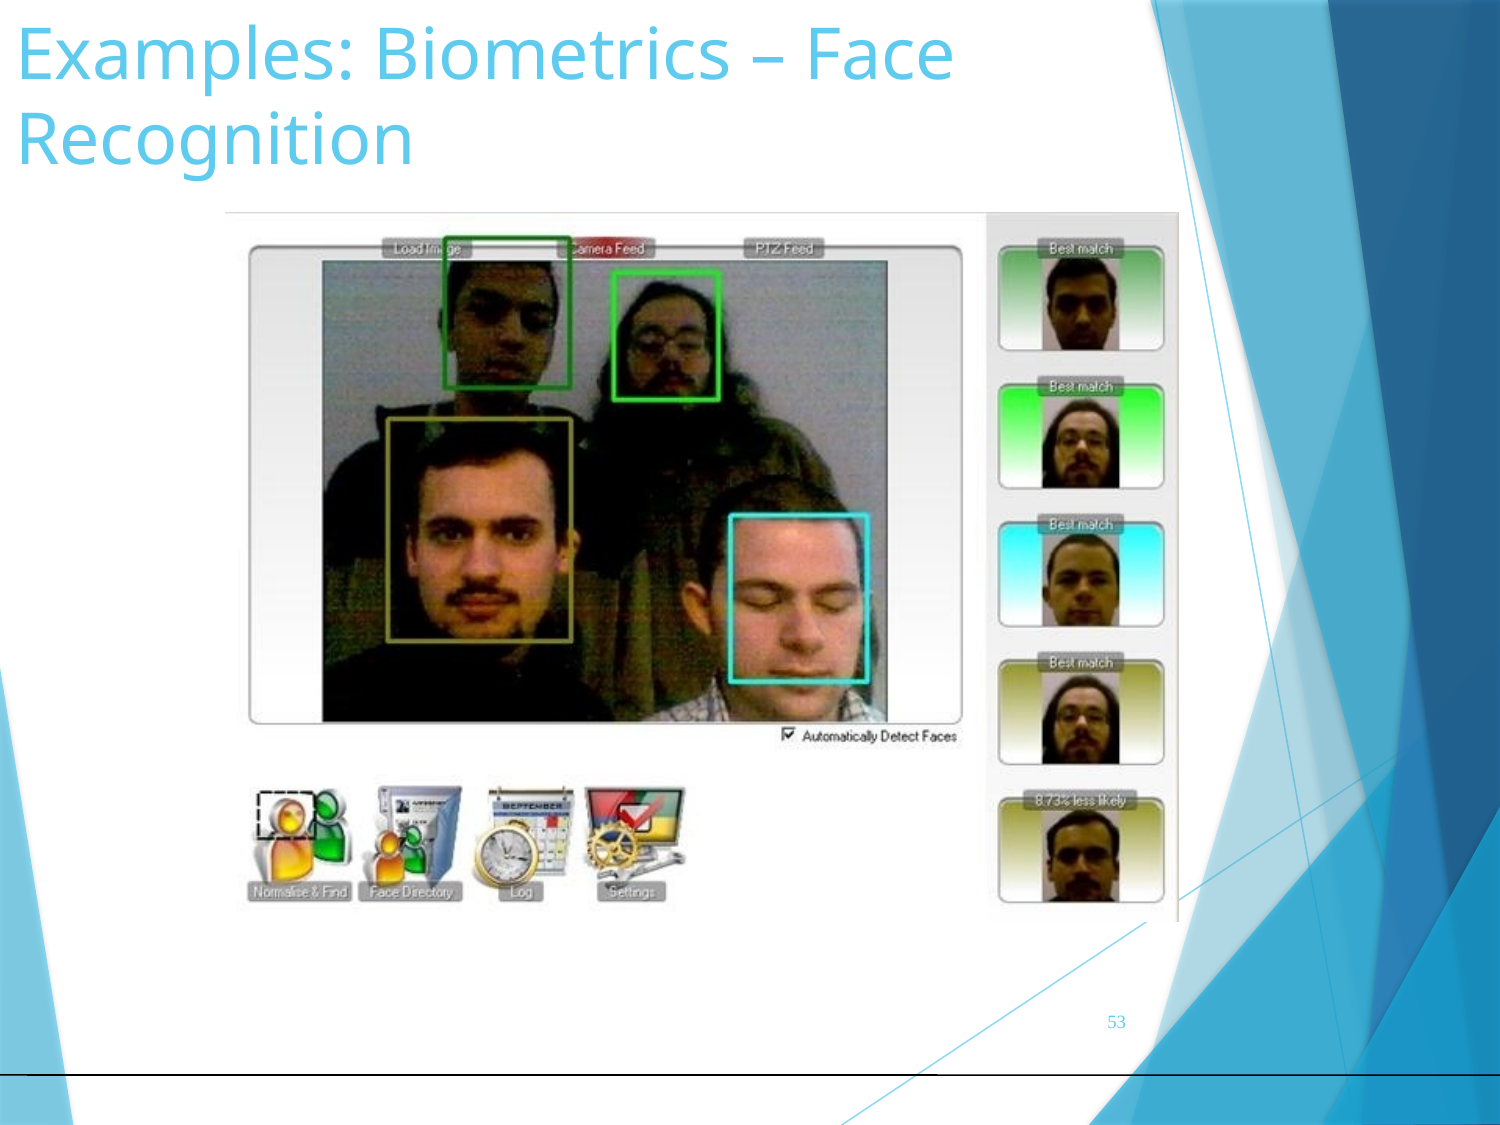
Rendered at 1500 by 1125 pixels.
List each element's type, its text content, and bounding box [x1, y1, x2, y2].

slide_number 53 [1057, 991, 1142, 1051]
text_box [1080, 1046, 1441, 1121]
title Examples: Biometrics – Face Recognition [0, 0, 1211, 188]
picture [224, 211, 1179, 923]
